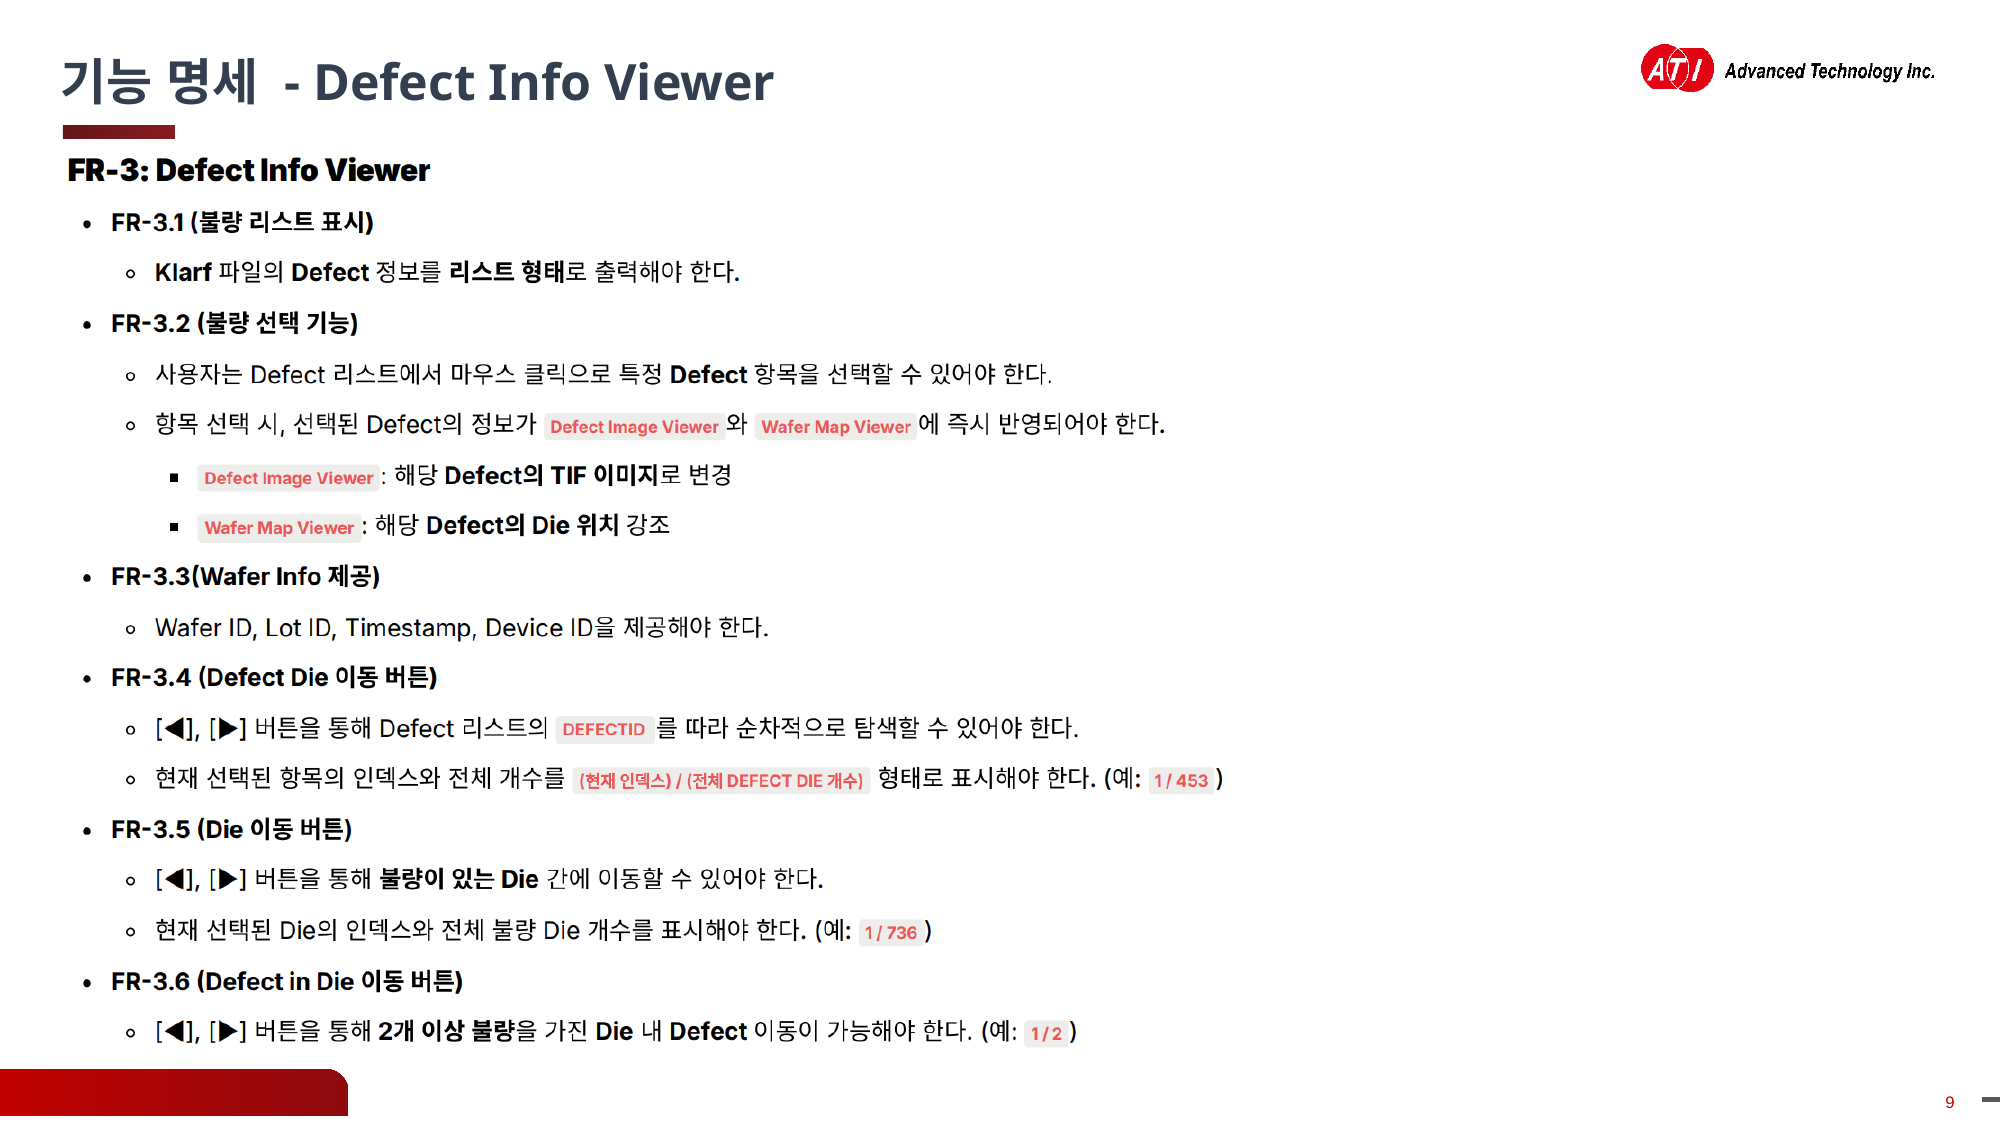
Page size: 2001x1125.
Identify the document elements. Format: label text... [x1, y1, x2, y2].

picture [45, 139, 1673, 1060]
list 기능 명세 - Defect Info Viewer [45, 49, 1413, 121]
picture [1641, 44, 1935, 92]
